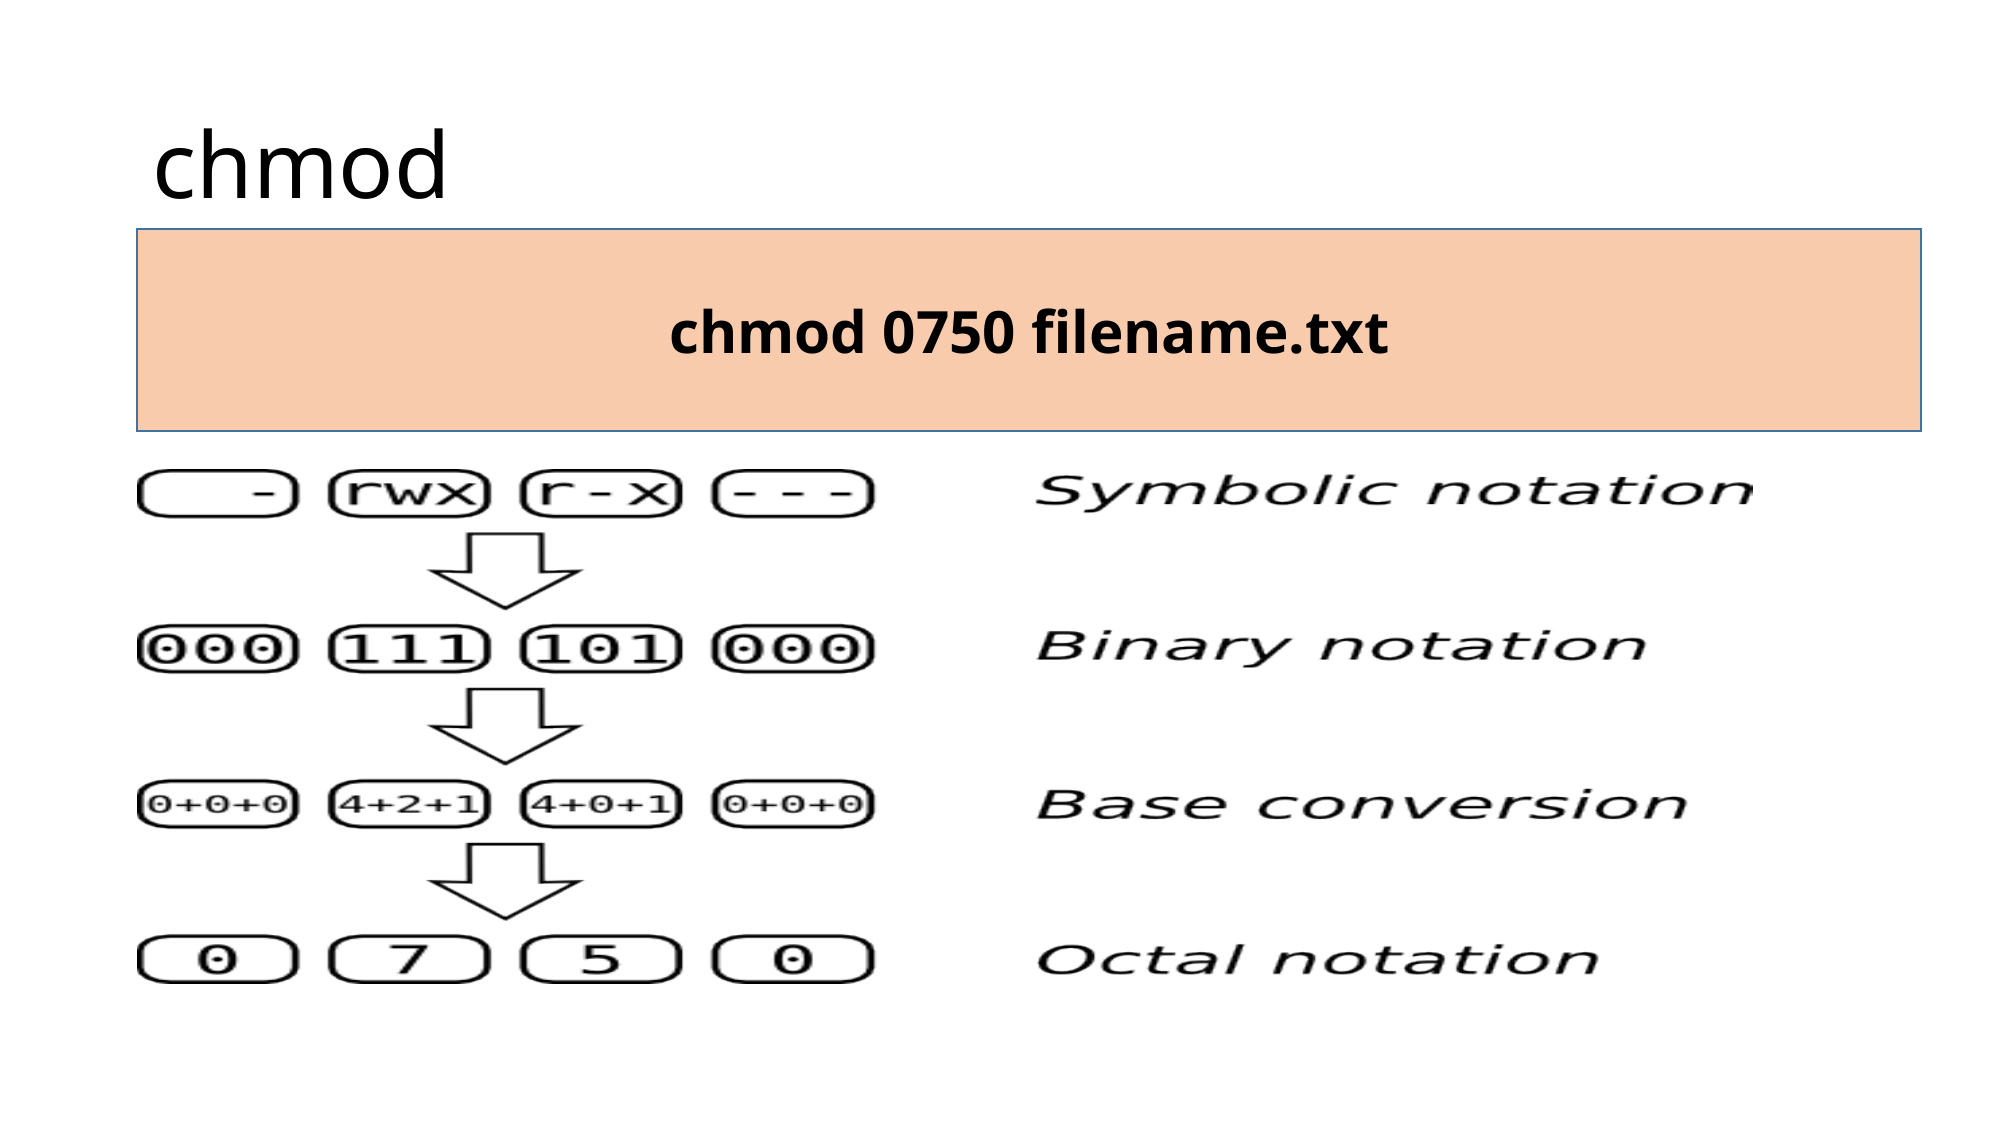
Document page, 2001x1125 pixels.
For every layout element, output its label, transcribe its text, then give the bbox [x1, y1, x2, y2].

text_box chmod 0750 filename.txt [136, 228, 1922, 432]
picture [137, 468, 1753, 984]
title chmod [137, 59, 1863, 228]
